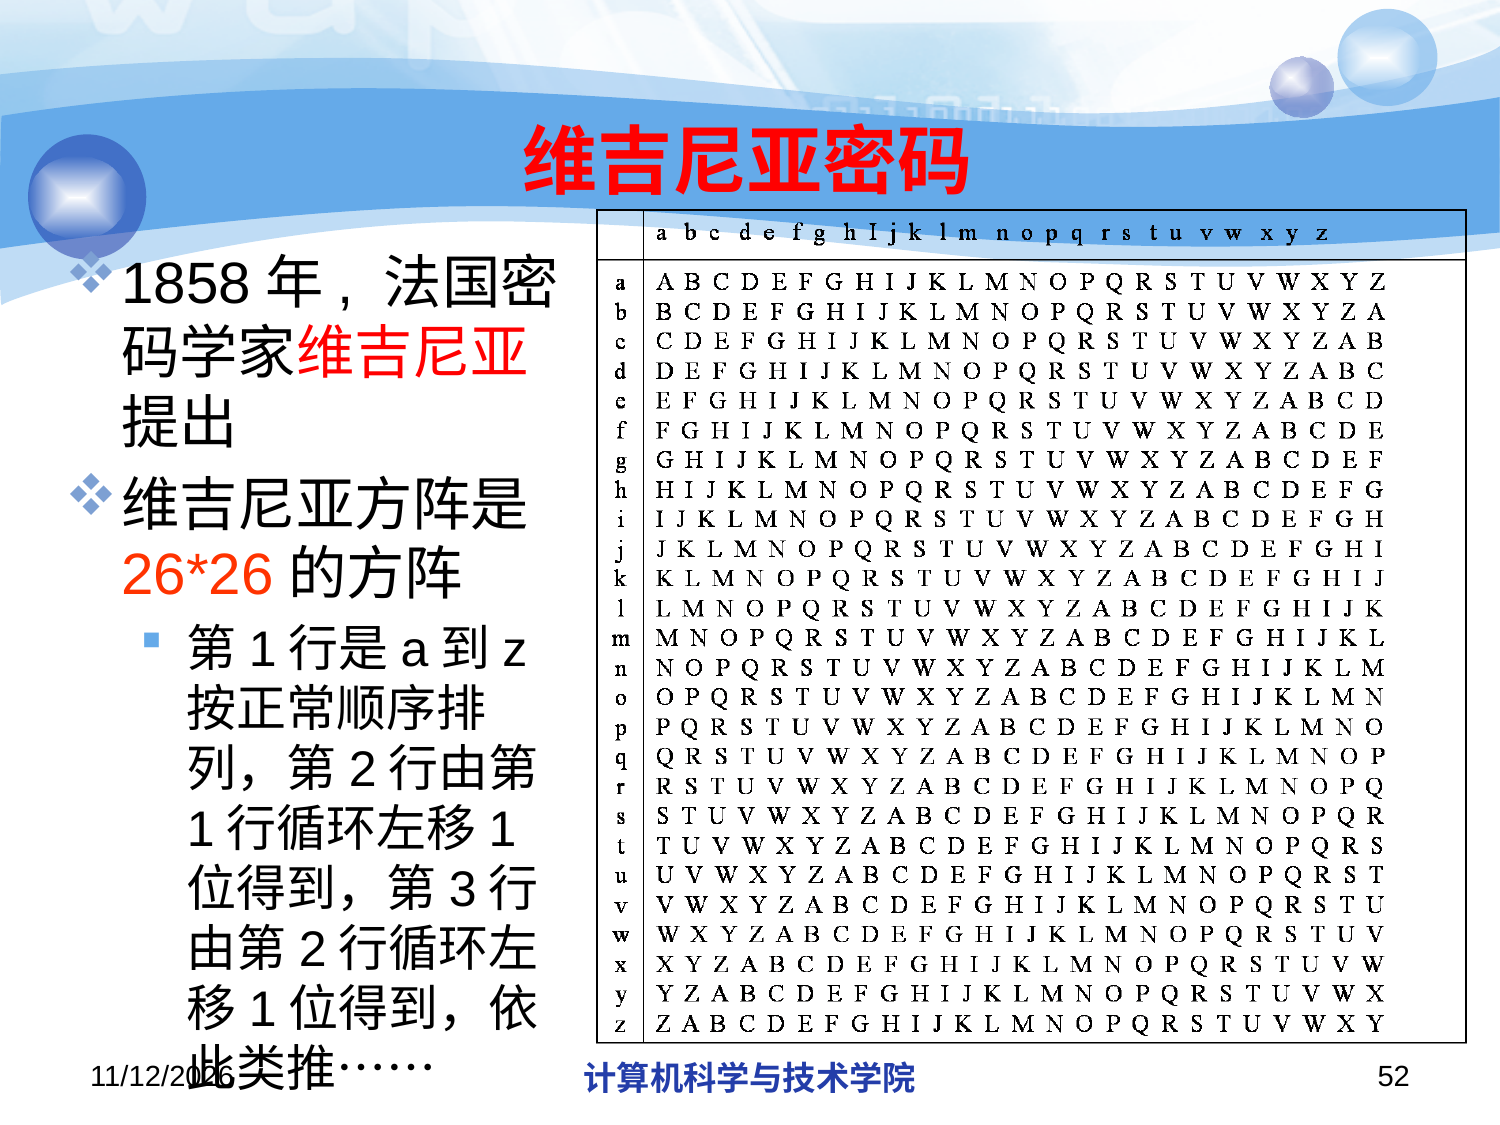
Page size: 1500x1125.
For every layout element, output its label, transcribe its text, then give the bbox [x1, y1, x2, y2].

footer 计算机科学与技术学院 [512, 1049, 988, 1103]
title 维吉尼亚密码 [149, 112, 1363, 206]
list 1858年, 法国密码学家维吉尼亚提出 维吉尼亚方阵是26*26的方阵 第1行是a到z按正常顺序排列，第2行由第1行循环左移1位得到，第3行由第2行循环左移1位得到，依此类推…… [49, 237, 576, 995]
slide_number 52 [1074, 1059, 1426, 1103]
picture [0, 0, 1500, 112]
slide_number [74, 1049, 426, 1103]
picture [587, 200, 1476, 1051]
